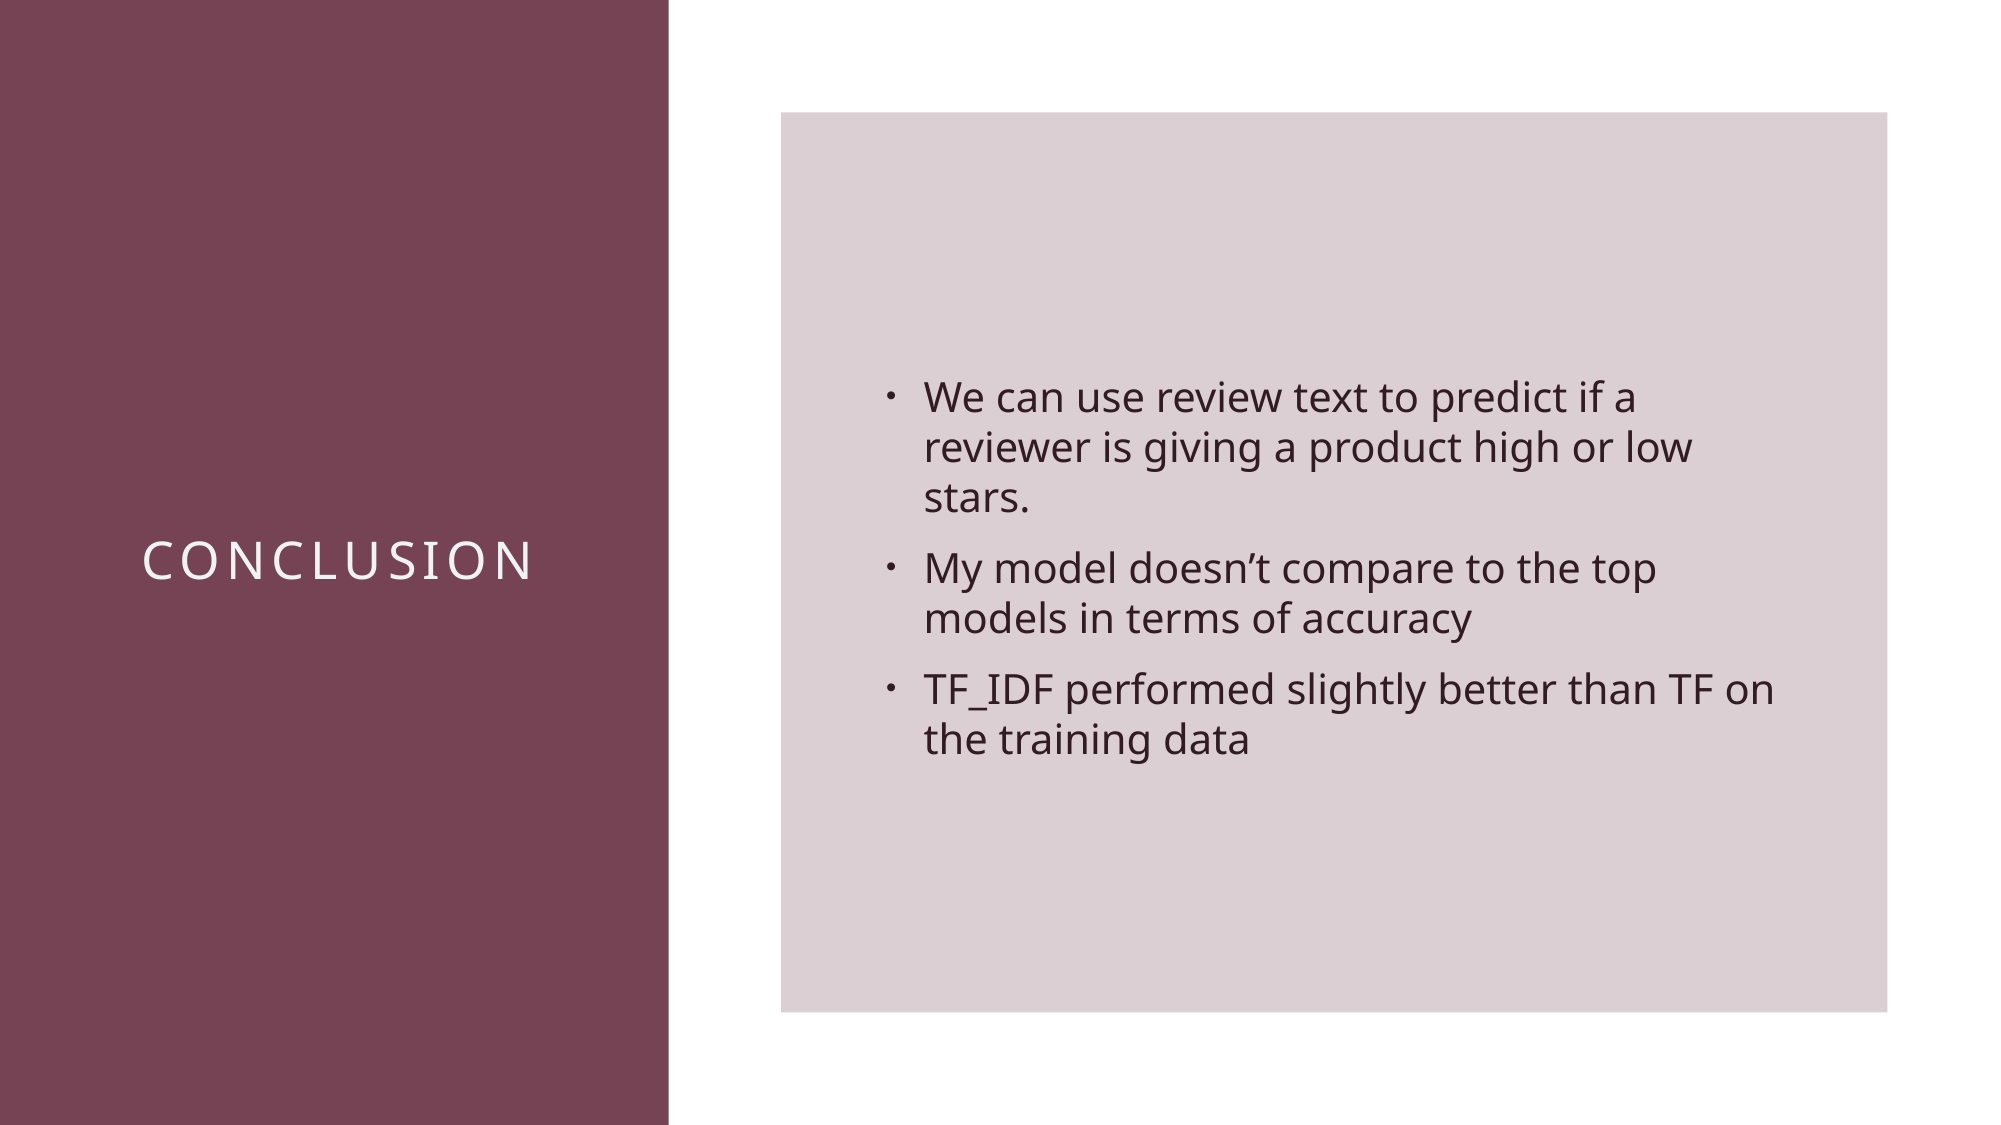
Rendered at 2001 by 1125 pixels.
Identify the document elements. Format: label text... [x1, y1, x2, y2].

list We can use review text to predict if a reviewer is giving a product high or low stars. My model doesn’t compare to the top models in terms of accuracy TF_IDF performed slightly better than TF on the training data [871, 208, 1795, 925]
text_box [780, 111, 1888, 1013]
title Conclusion [112, 224, 563, 900]
text_box [0, 0, 670, 1125]
text_box [670, 0, 2000, 1125]
